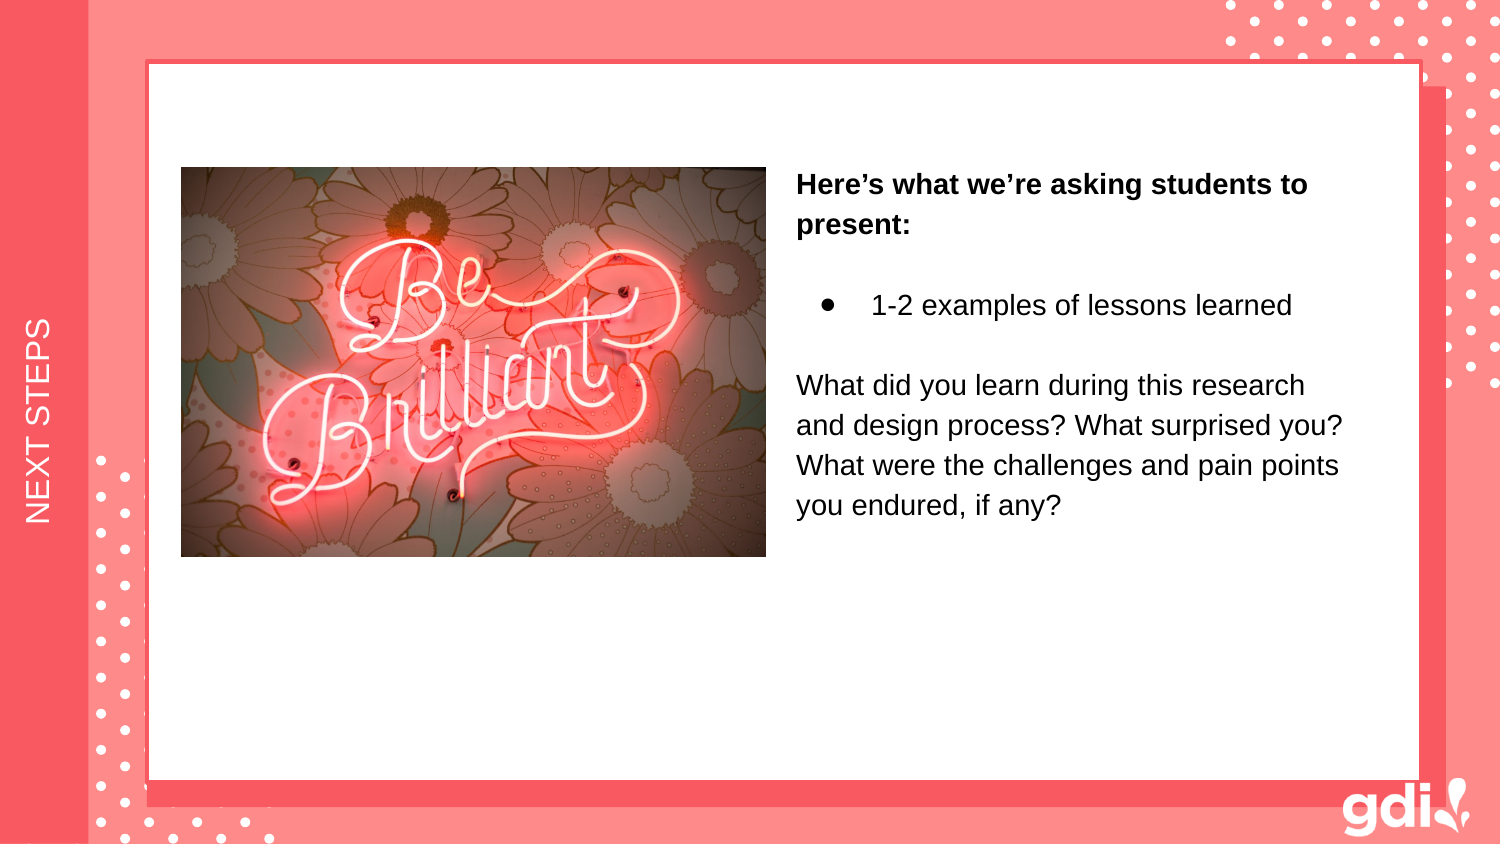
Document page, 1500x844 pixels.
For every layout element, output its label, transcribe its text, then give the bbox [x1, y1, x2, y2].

picture [1342, 777, 1471, 838]
title NEXT STEPS [40, 41, 72, 803]
picture [180, 167, 766, 558]
subtitle Here’s what we’re asking students to present: 1-2 examples of lessons learned What did you learn during this research and design process? What surprised you? What were the challenges and pain points you endured, if any? [781, 145, 1375, 684]
